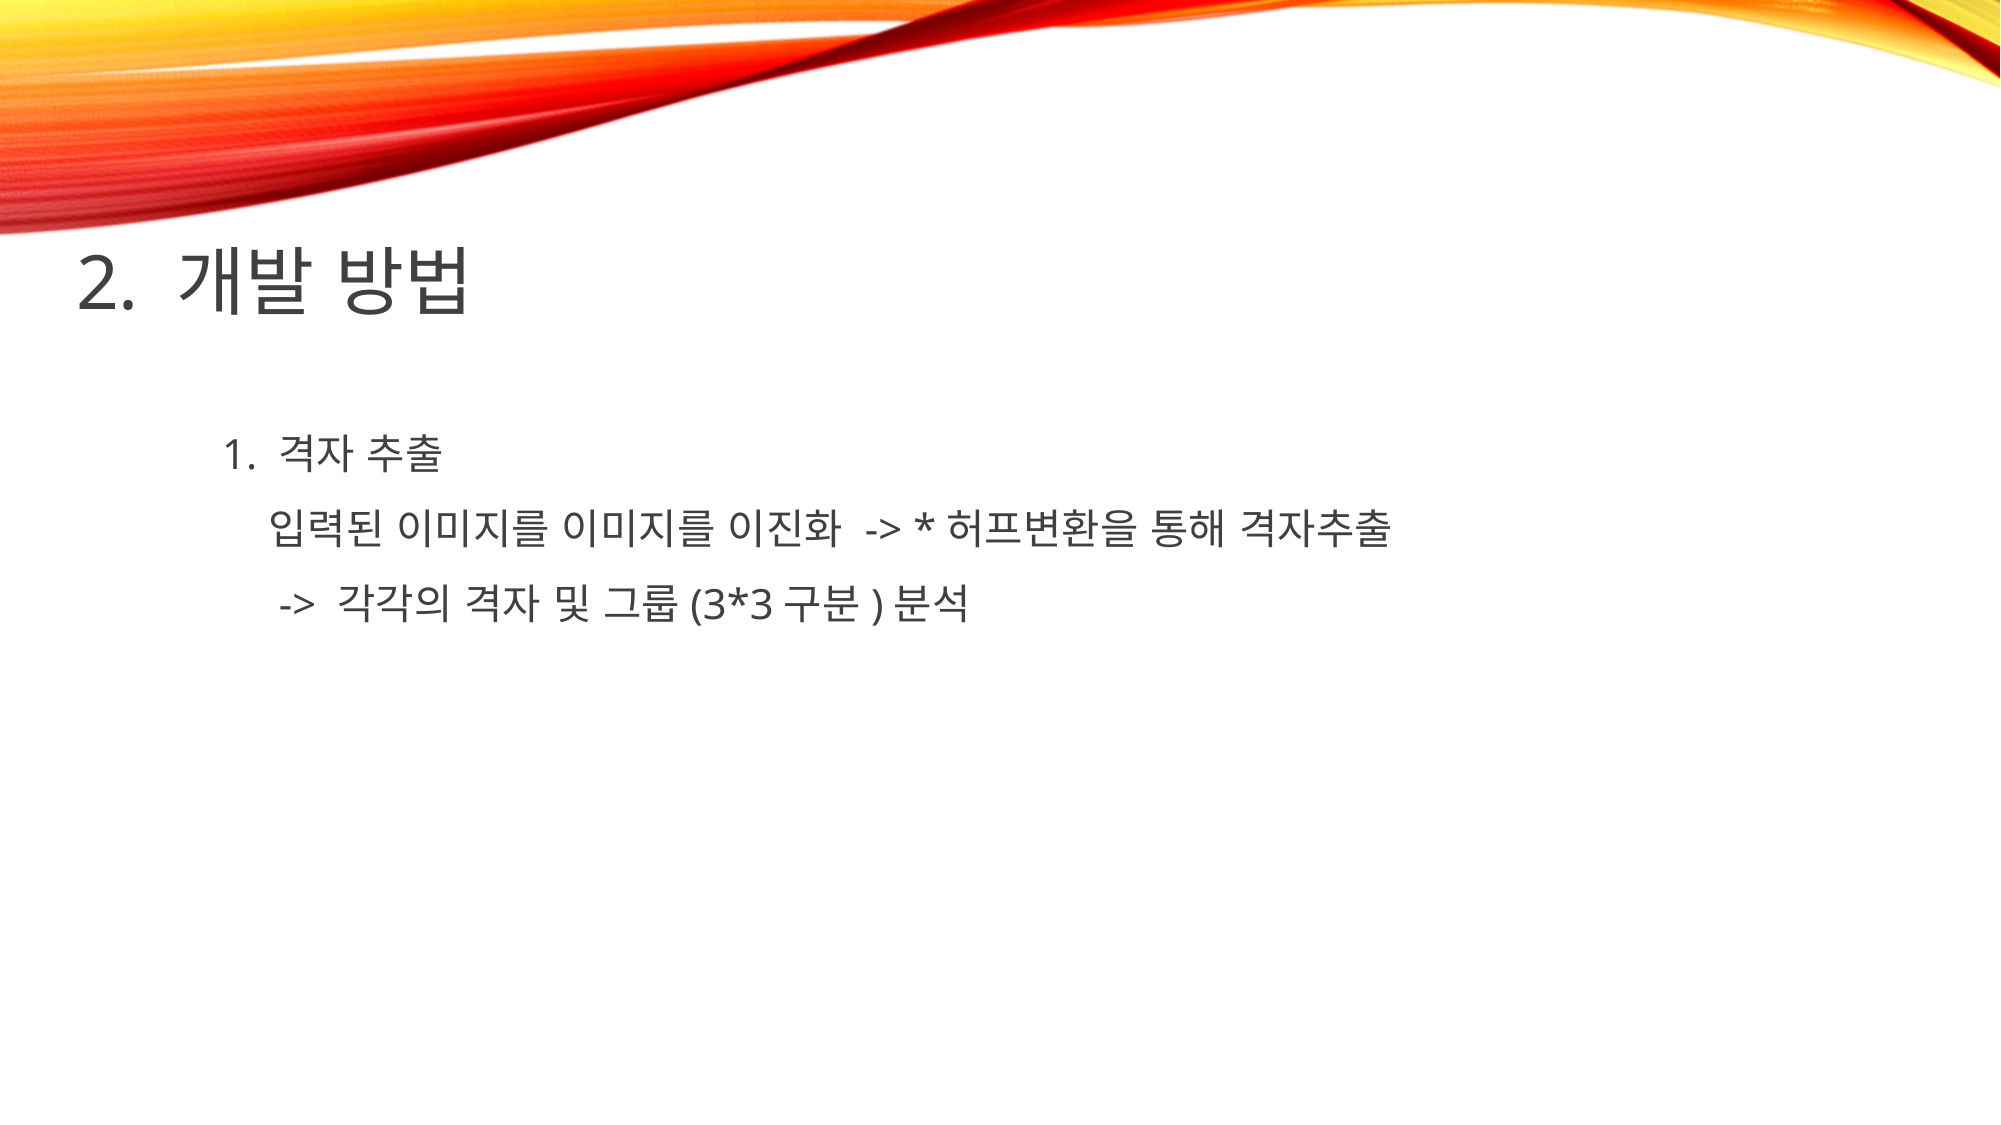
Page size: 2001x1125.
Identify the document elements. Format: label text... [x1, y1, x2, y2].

text_box 2. 개발 방법 [61, 227, 893, 333]
text_box 1. 격자 추출 입력된 이미지를 이미지를 이진화 -> *허프변환을 통해 격자추출 -> 각각의 격자 및 그룹(3*3구분)분석 [207, 395, 1902, 635]
picture [0, 0, 2000, 237]
